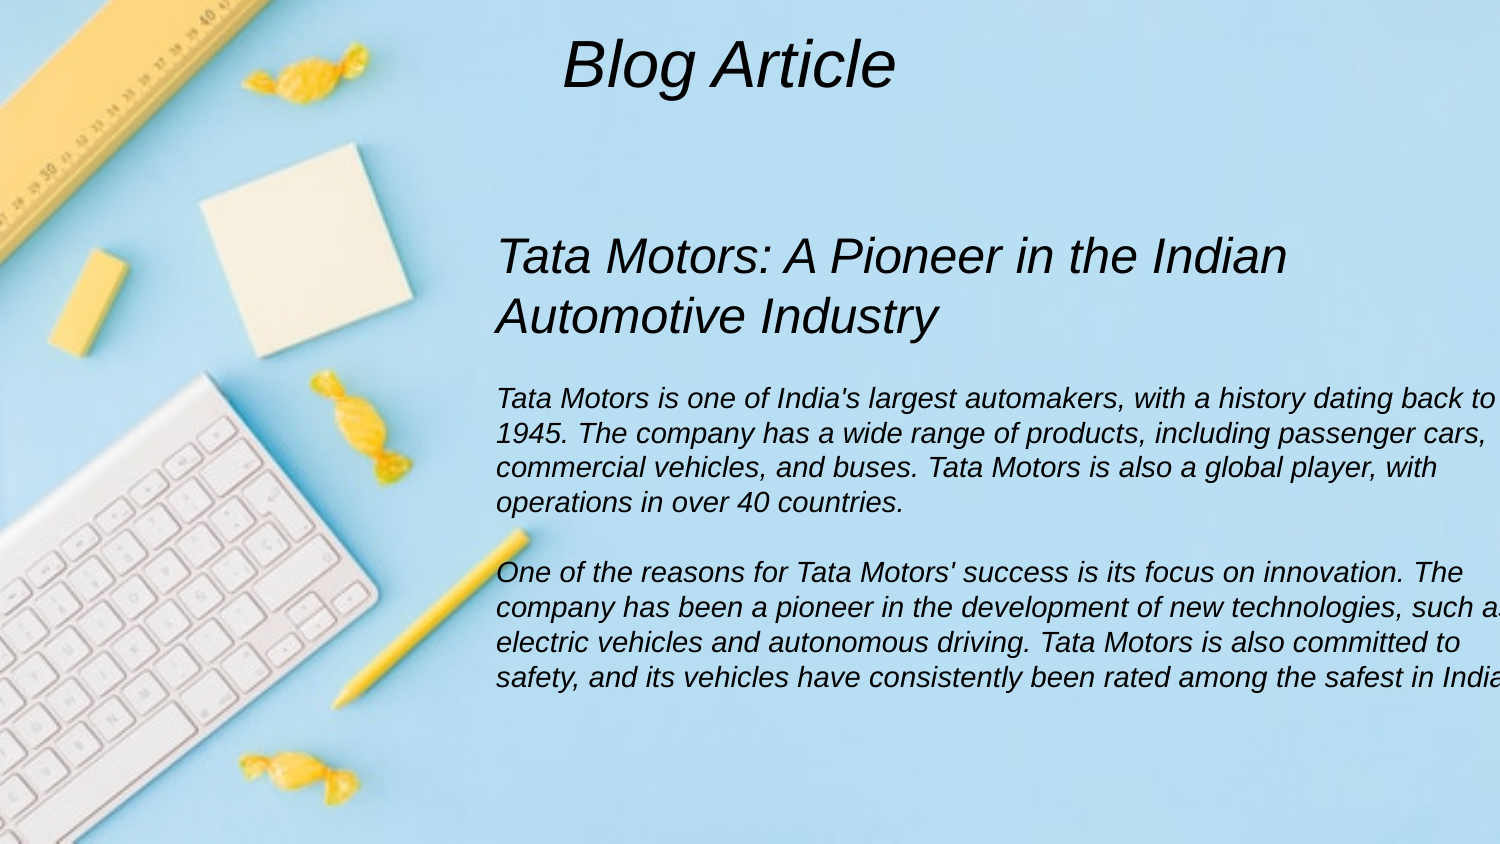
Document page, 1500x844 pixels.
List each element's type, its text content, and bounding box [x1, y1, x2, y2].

picture [0, 0, 1500, 844]
text_box Tata Motors: A Pioneer in the Indian Automotive Industry Tata Motors is one of India's largest automakers, with a history dating back to 1945. The company has a wide range of products, including passenger cars, commercial vehicles, and buses. Tata Motors is also a global player, with operations in over 40 countries. One of the reasons for Tata Motors' success is its focus on innovation. The company has been a pioneer in the development of new technologies, such as electric vehicles and autonomous driving. Tata Motors is also committed to safety, and its vehicles have consistently been rated among the safest in India. [481, 216, 1500, 743]
text_box Blog Article [548, 13, 1049, 109]
